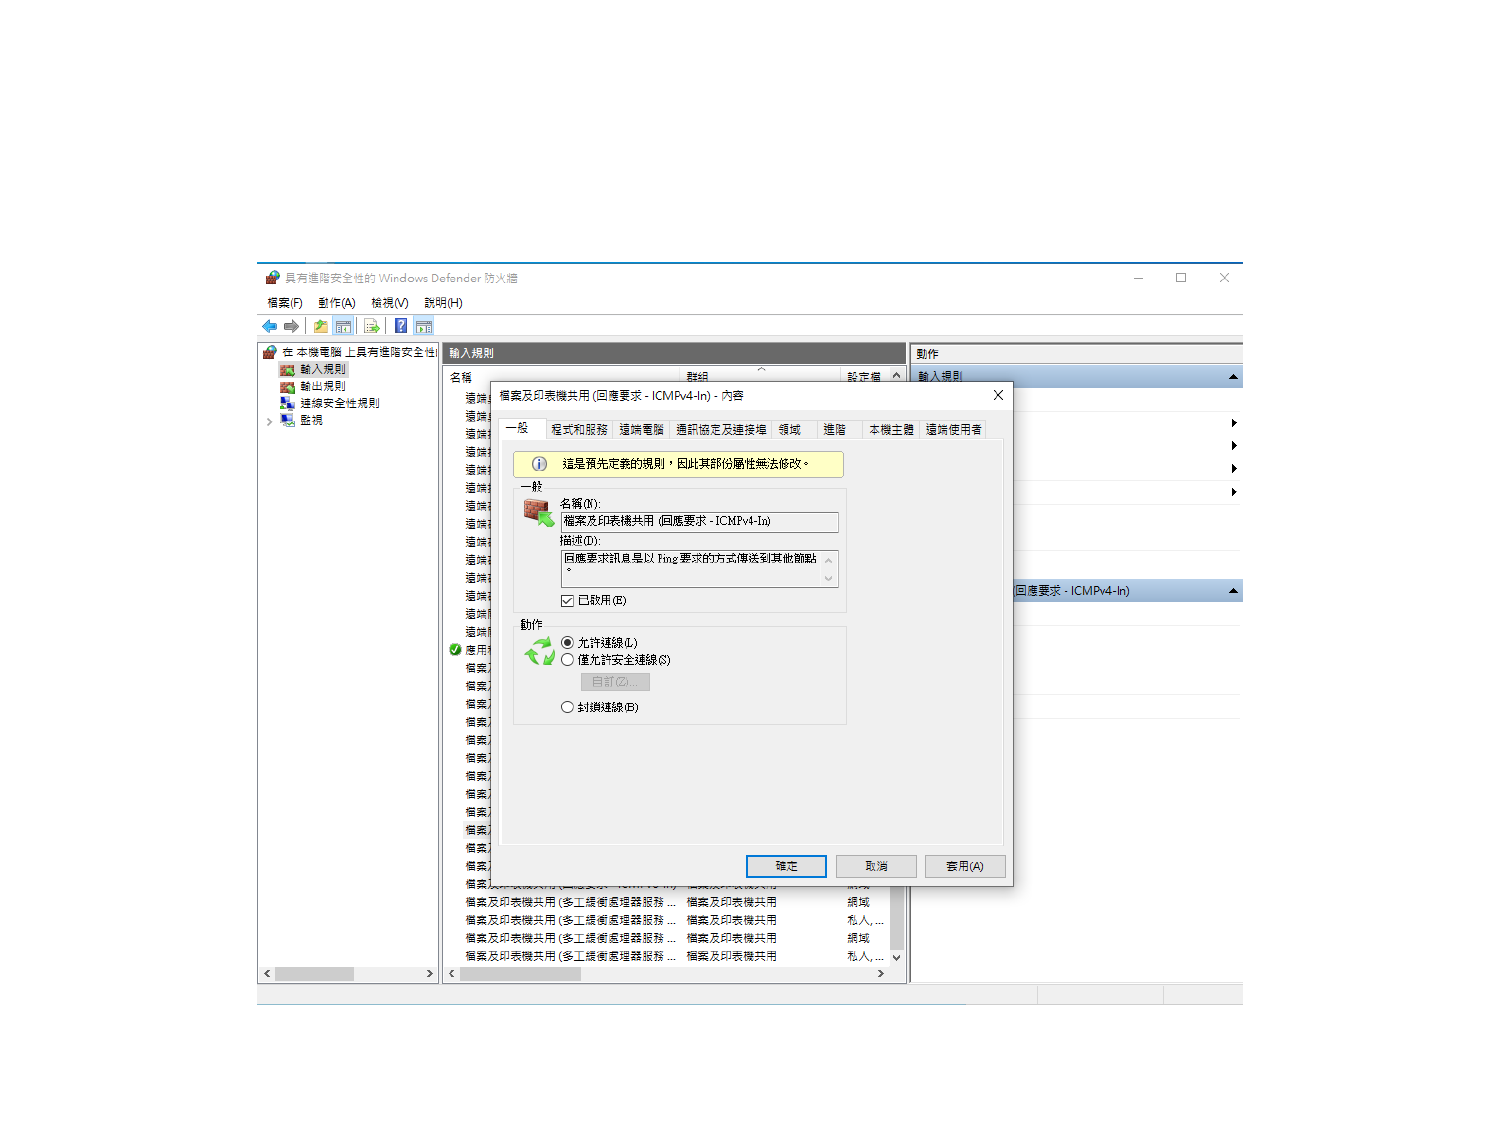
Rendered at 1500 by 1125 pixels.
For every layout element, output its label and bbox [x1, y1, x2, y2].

list [256, 262, 1243, 1006]
